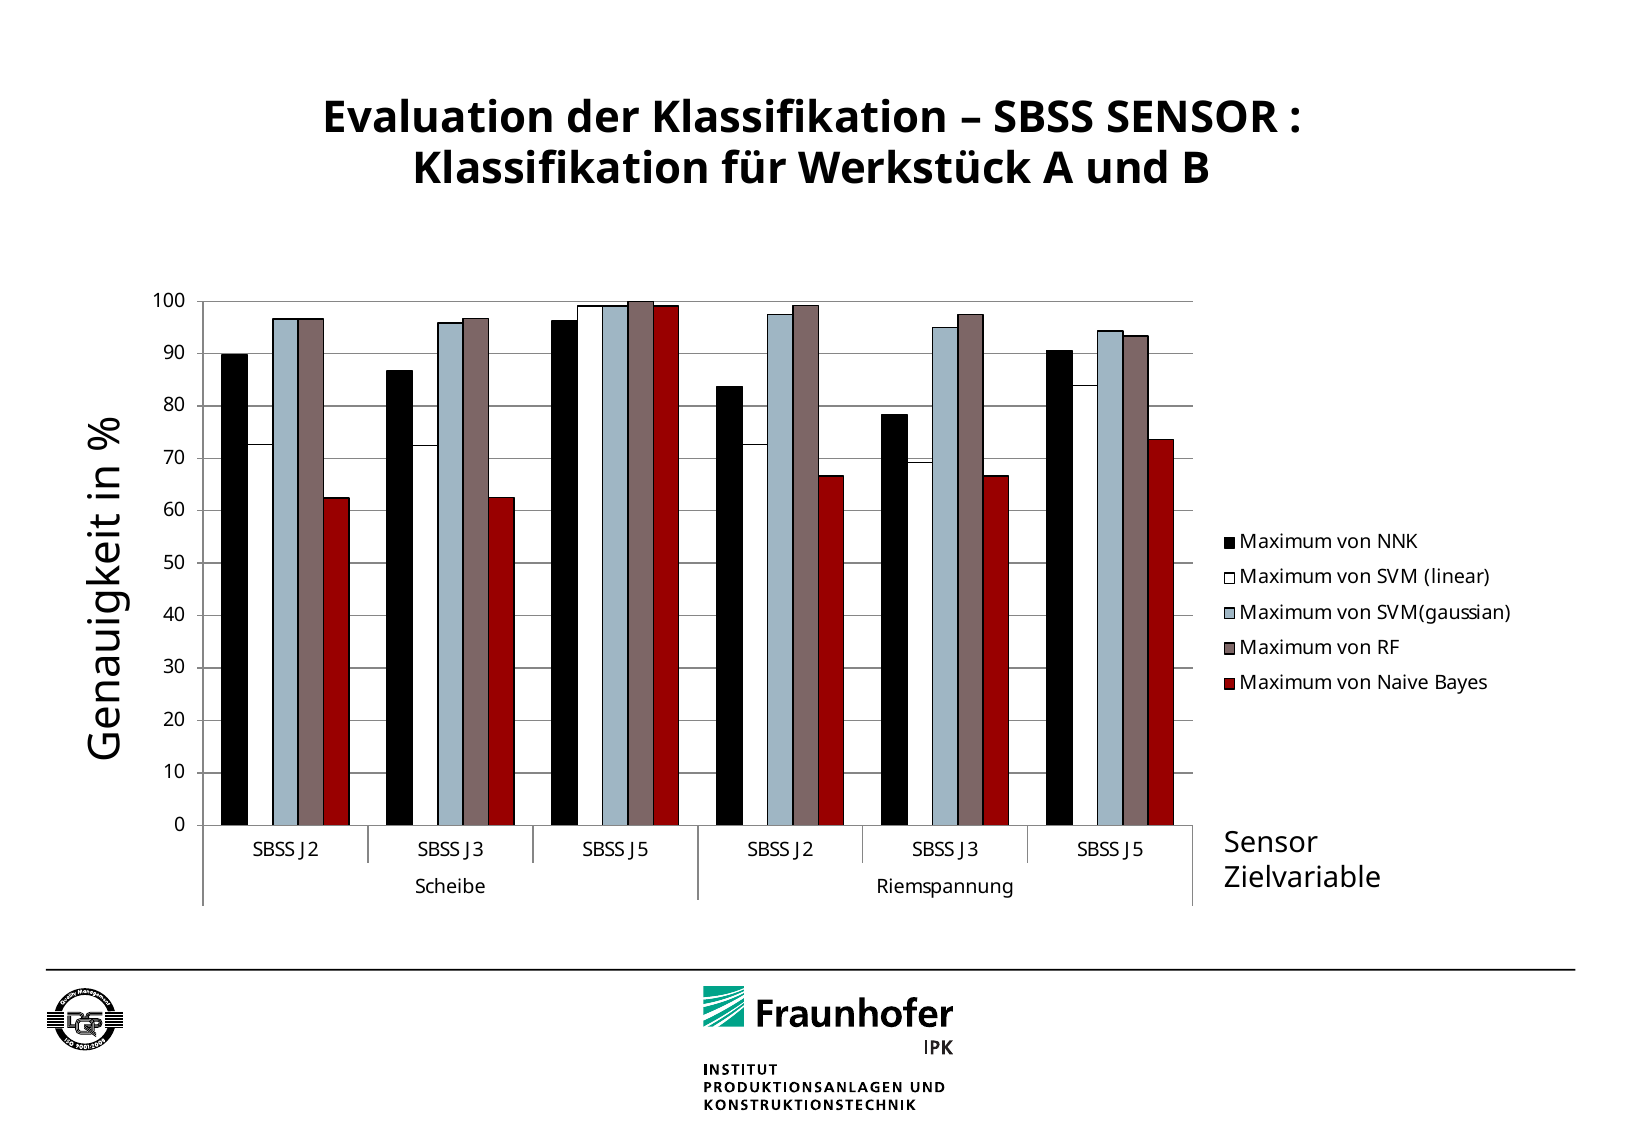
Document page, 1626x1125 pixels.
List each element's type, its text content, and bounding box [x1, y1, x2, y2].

text_box Genauigkeit in % [68, 273, 152, 905]
title Evaluation der Klassifikation – SBSS SENSOR : Klassifikation für Werkstück A und B [81, 83, 1544, 233]
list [138, 279, 1532, 906]
